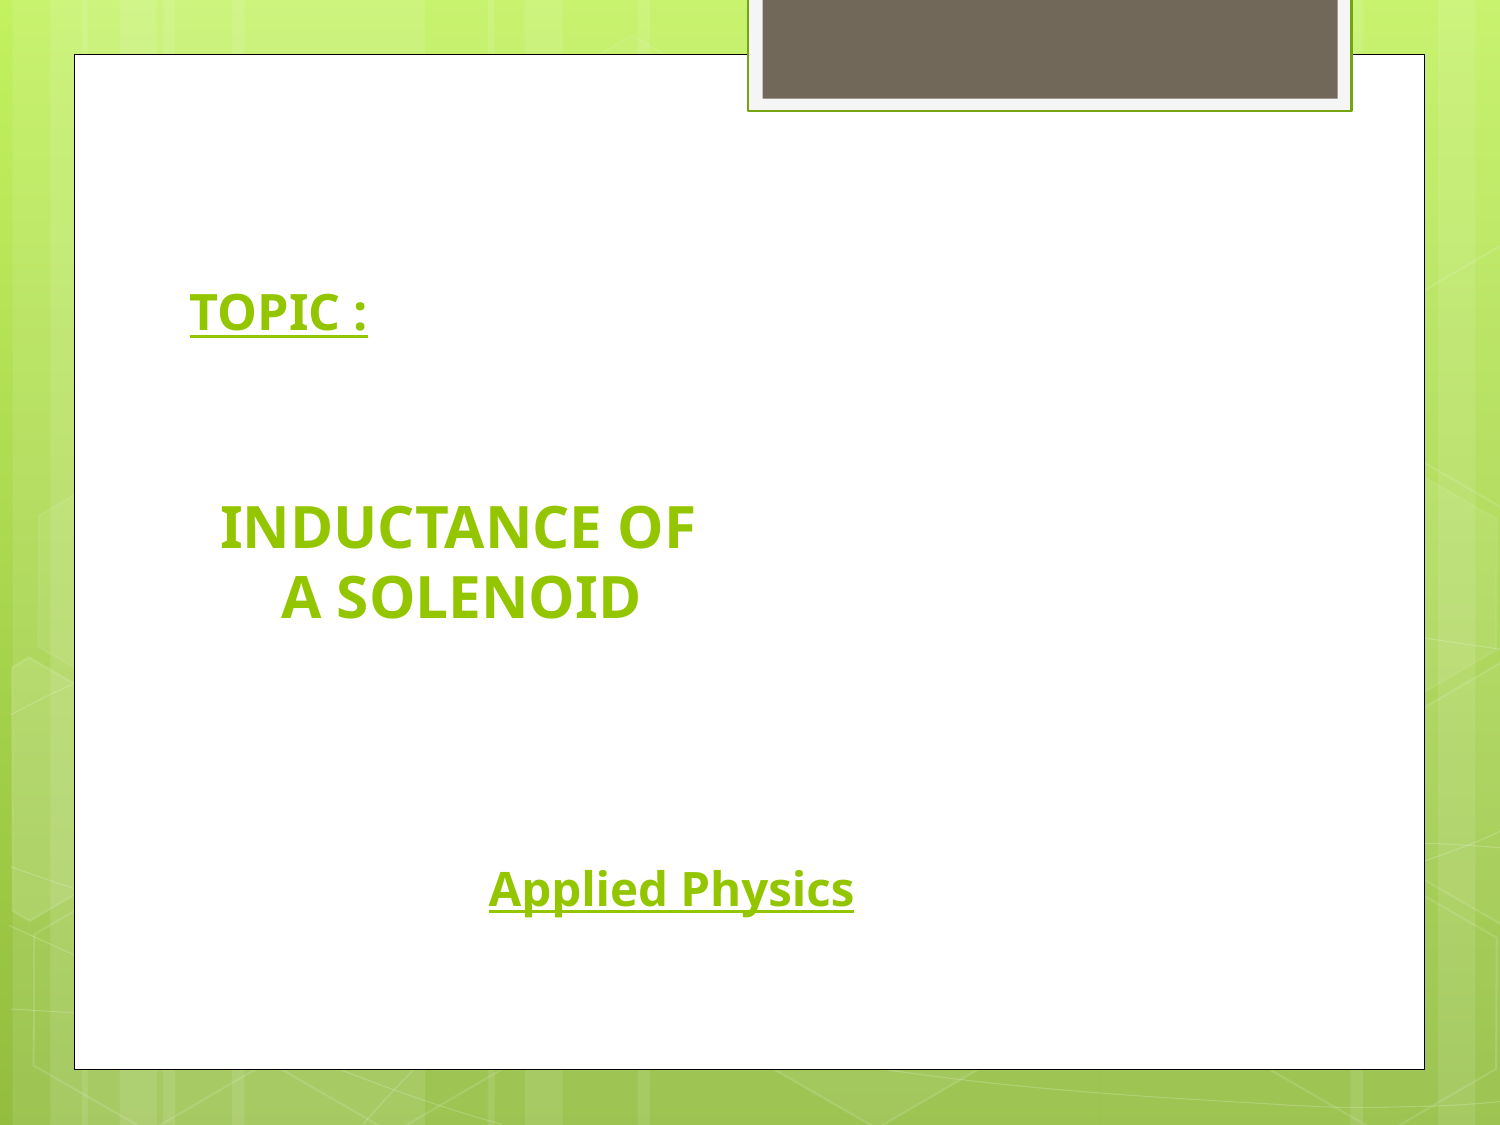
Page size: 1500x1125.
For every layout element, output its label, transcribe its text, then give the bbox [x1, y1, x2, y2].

text_box INDUCTANCE OF A SOLENOID [174, 456, 1328, 644]
text_box Applied Physics [399, 737, 1500, 925]
title TOPIC : [174, 196, 1328, 385]
text_box [0, 456, 174, 644]
